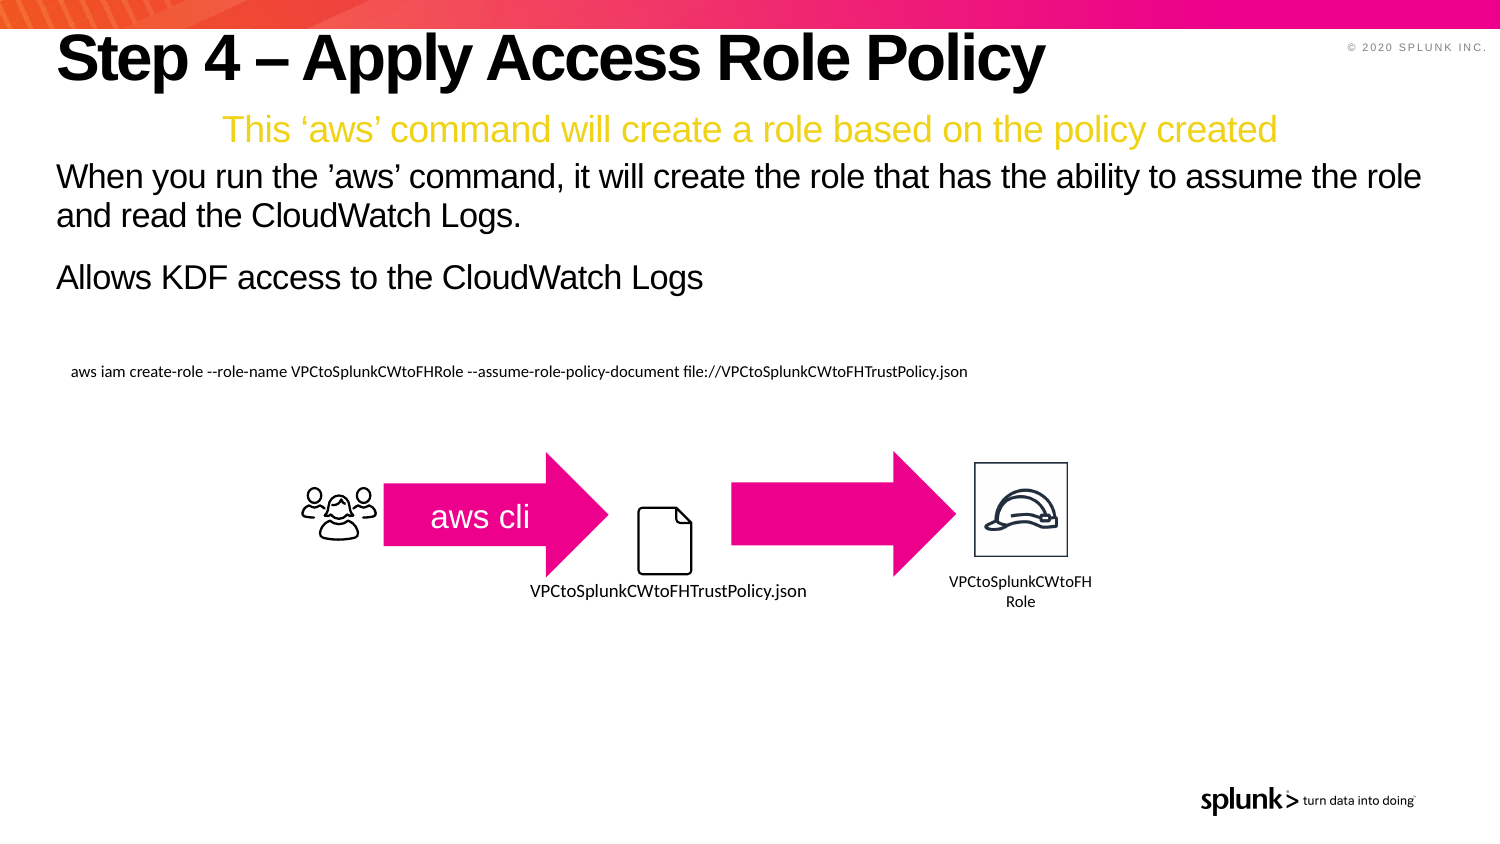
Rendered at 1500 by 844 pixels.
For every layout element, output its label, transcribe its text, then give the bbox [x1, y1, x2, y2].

title Step 4 – Apply Access Role Policy [56, 38, 1444, 93]
list When you run the ’aws’ command, it will create the role that has the ability to assume the role and read the CloudWatch Logs. Allows KDF access to the CloudWatch Logs [56, 389, 1444, 727]
picture [1201, 787, 1416, 816]
subtitle This ‘aws’ command will create a role based on the policy created [56, 108, 1444, 142]
text_box aws cli [382, 449, 602, 548]
picture [0, 0, 1500, 29]
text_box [526, 506, 811, 602]
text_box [300, 486, 378, 541]
text_box [730, 448, 932, 580]
text_box aws iam create-role --role-name VPCtoSplunkCWtoFHRole --assume-role-policy-document file://VPCtoSplunkCWtoFHTrustPolicy.json [56, 353, 1444, 389]
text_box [932, 462, 1109, 619]
list When you run the ’aws’ command, it will create the role that has the ability to assume the role and read the CloudWatch Logs. Allows KDF access to the CloudWatch Logs [56, 157, 1444, 353]
